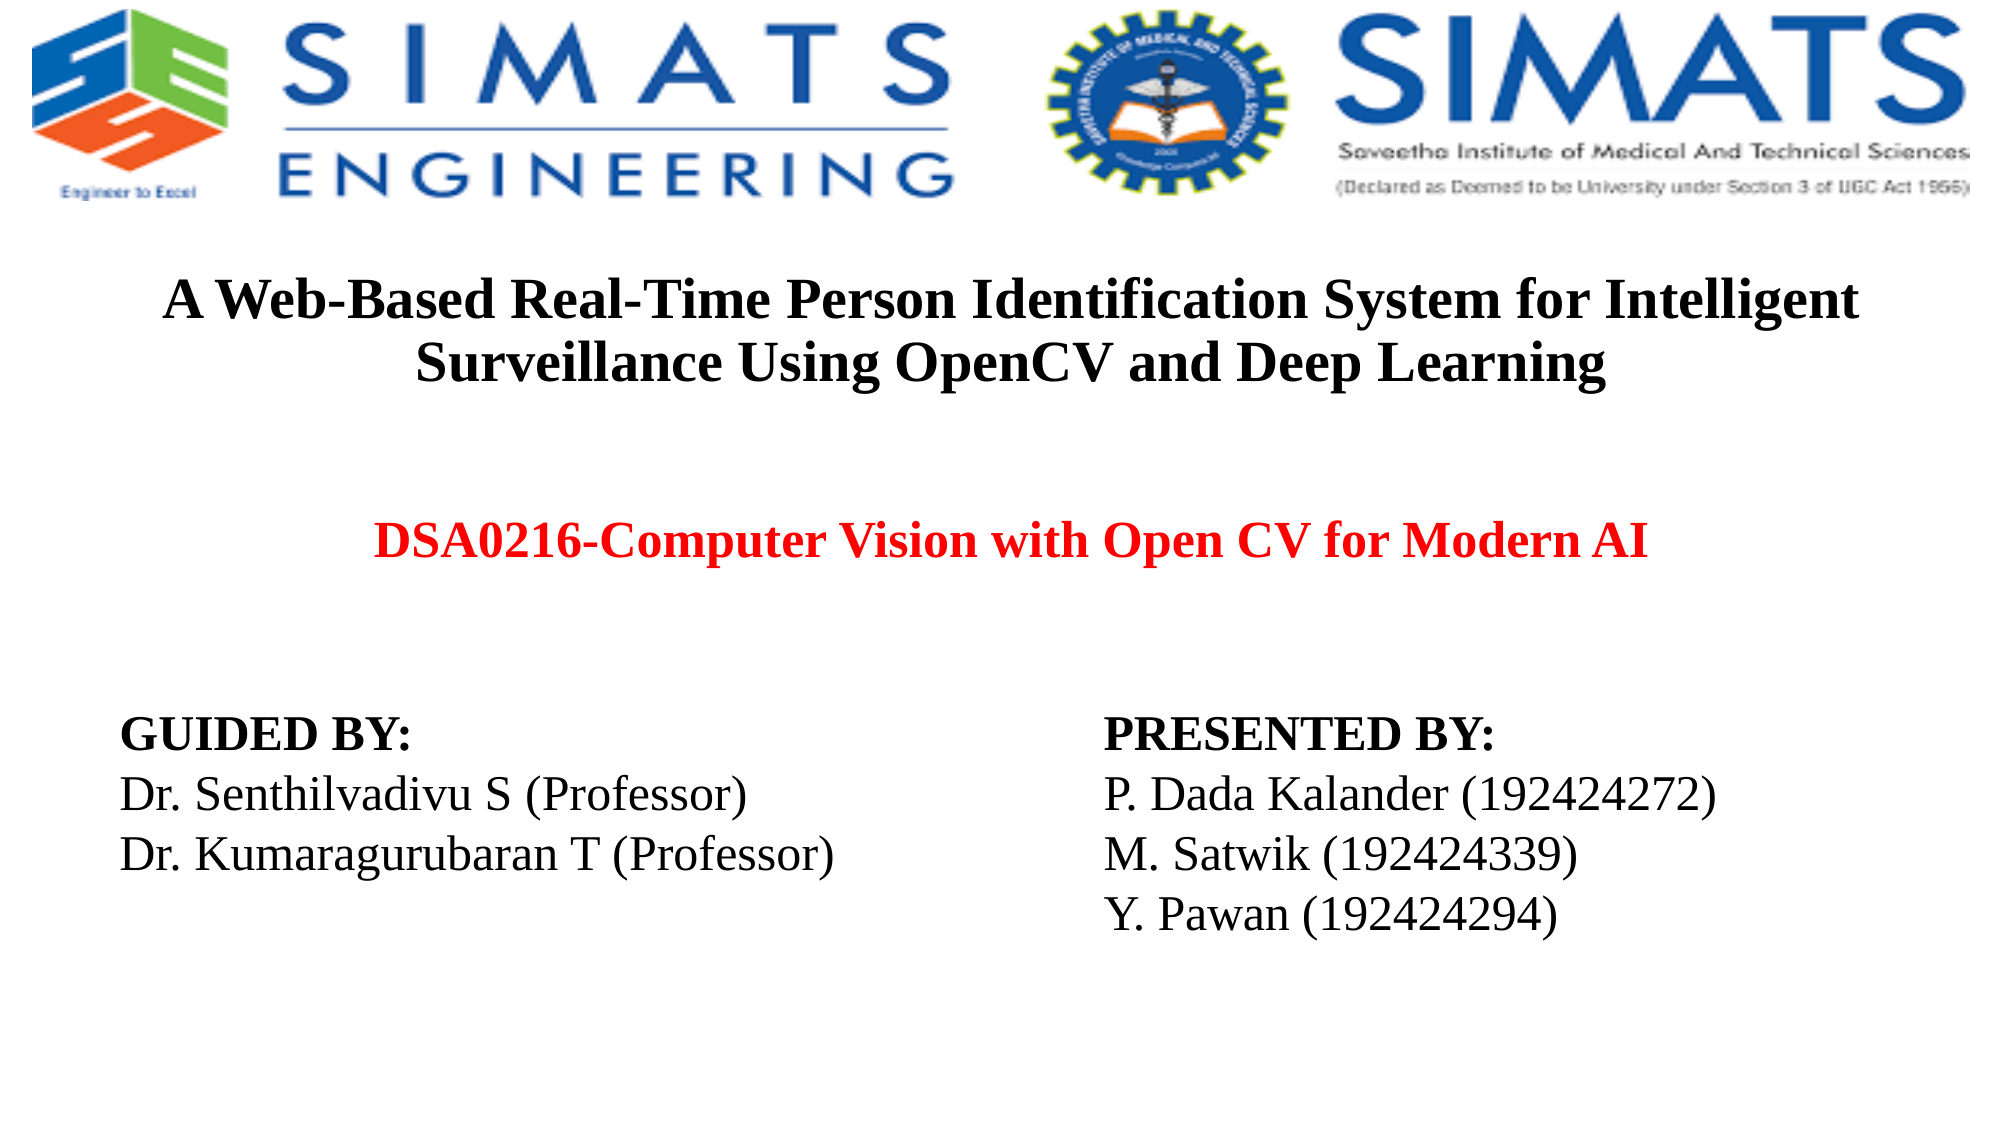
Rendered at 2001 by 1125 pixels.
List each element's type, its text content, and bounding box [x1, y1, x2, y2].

title A Web-Based Real-Time Person Identification System for Intelligent Surveillance Using OpenCV and Deep Learning DSA0216-Computer Vision with Open CV for Modern AI [119, 233, 1904, 604]
picture [32, 9, 1971, 202]
text_box PRESENTED BY: P. Dada Kalander (192424272) M. Satwik (192424339) Y. Pawan (192424294) [1088, 692, 1970, 948]
text_box GUIDED BY: Dr. Senthilvadivu S (Professor) Dr. Kumaragurubaran T (Professor) [104, 692, 988, 888]
